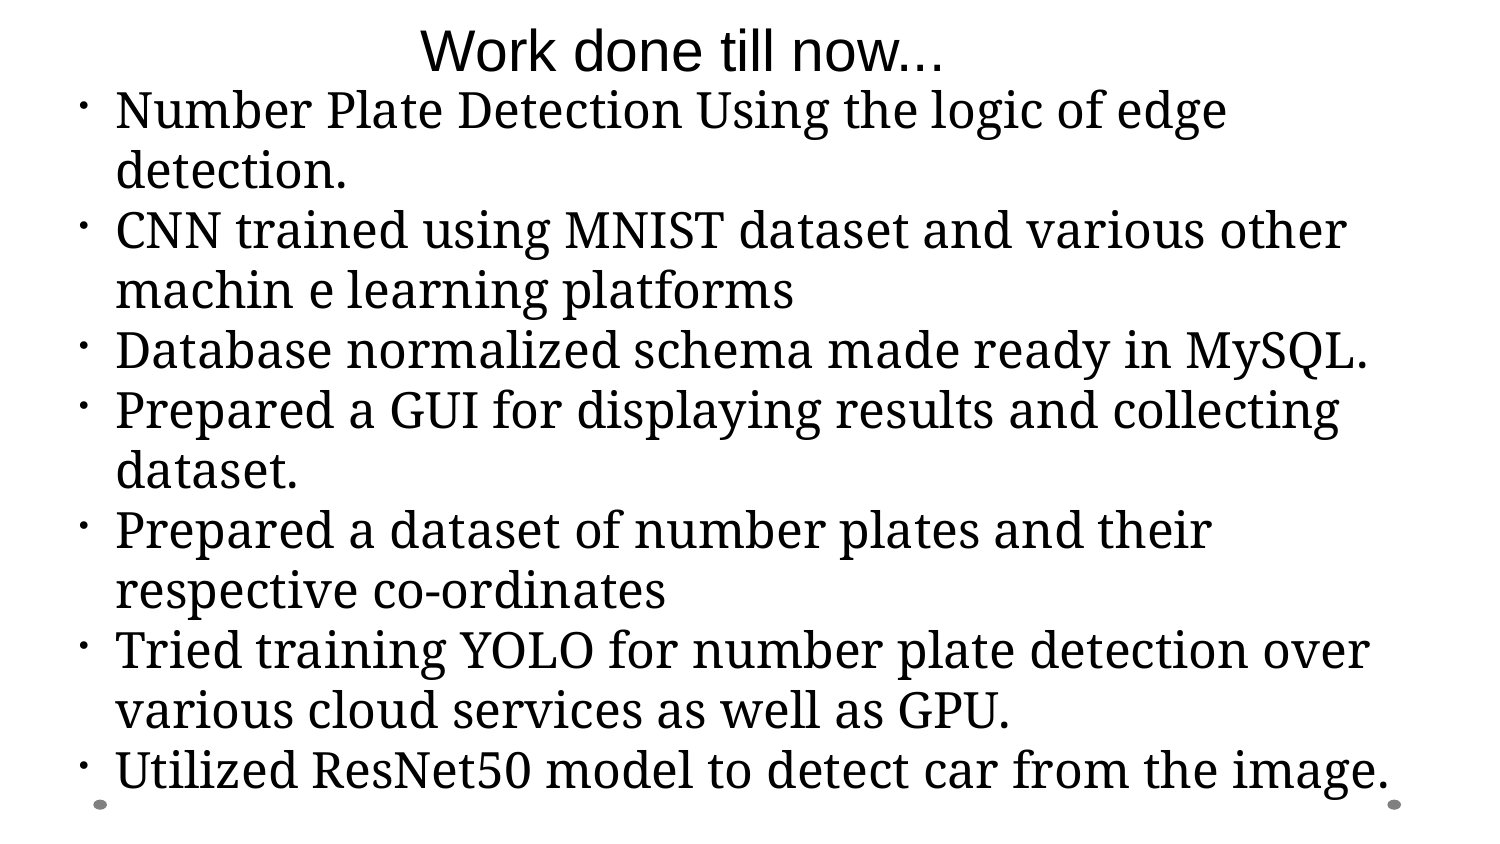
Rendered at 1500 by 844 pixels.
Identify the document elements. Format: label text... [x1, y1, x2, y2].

text_box Work done till now... [8, 12, 1358, 83]
text_box Number Plate Detection Using the logic of edge detection. CNN trained using MNIST dataset and various other machin e learning platforms Database normalized schema made ready in MySQL. Prepared a GUI for displaying results and collecting dataset. Prepared a dataset of number plates and their respective co-ordinates Tried training YOLO for number plate detection over various cloud services as well as GPU. Utilized ResNet50 model to detect car from the image. [64, 70, 1477, 844]
